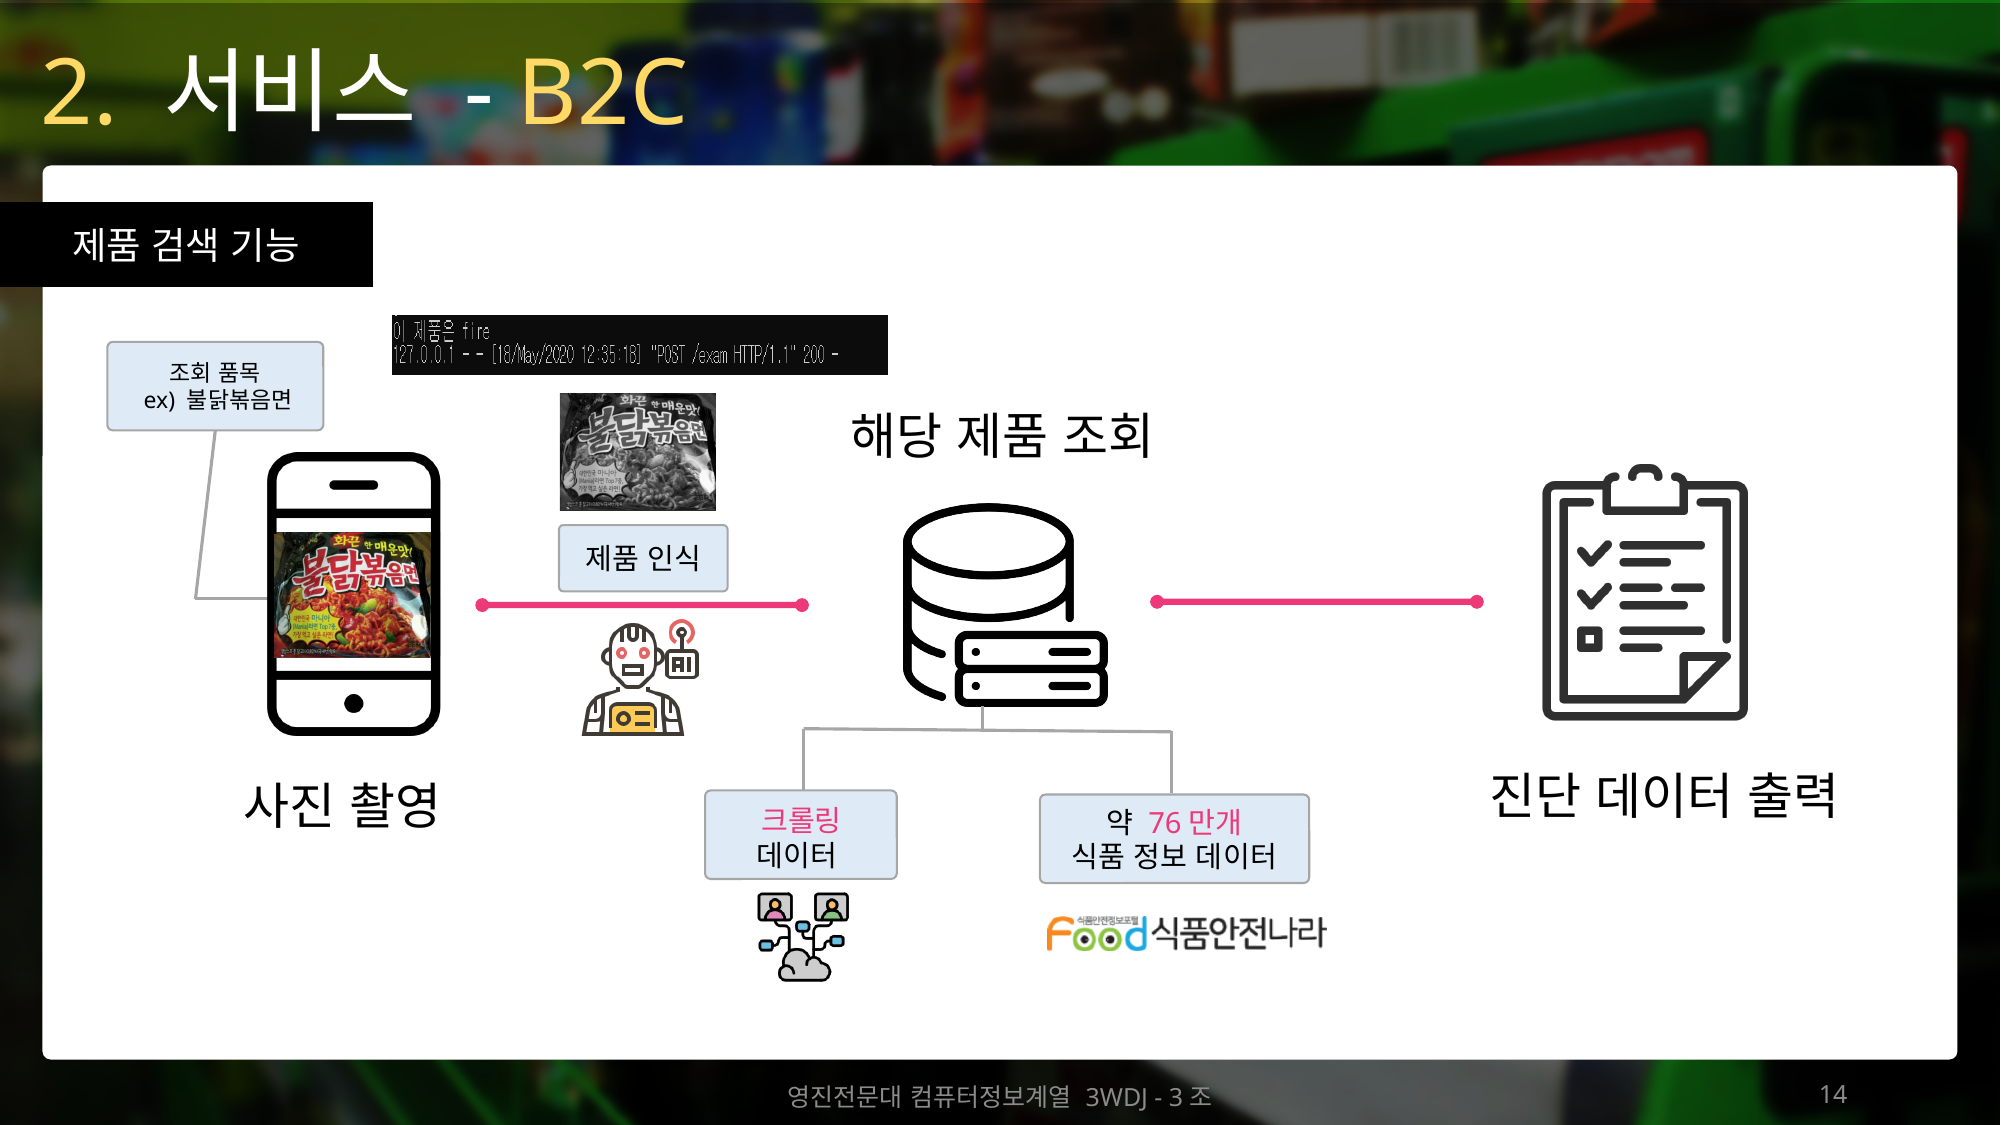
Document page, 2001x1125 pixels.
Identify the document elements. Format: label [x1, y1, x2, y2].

text_box [497, 601, 806, 609]
text_box [705, 705, 1393, 884]
text_box [1153, 598, 1481, 606]
text_box [195, 430, 216, 598]
picture [0, 0, 2000, 1125]
